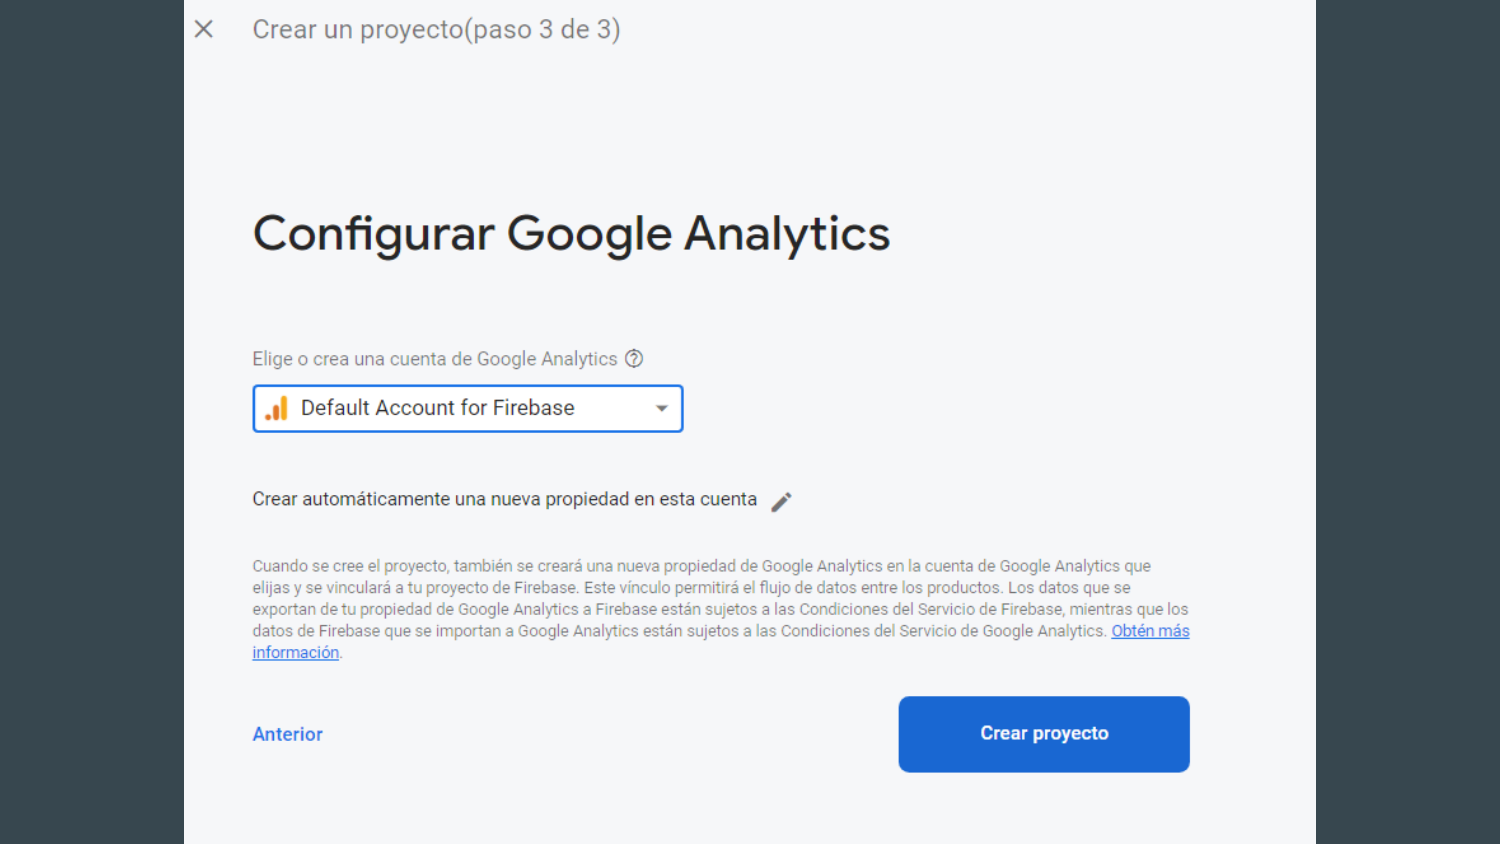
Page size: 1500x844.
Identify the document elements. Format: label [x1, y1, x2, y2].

picture [184, 0, 1316, 844]
